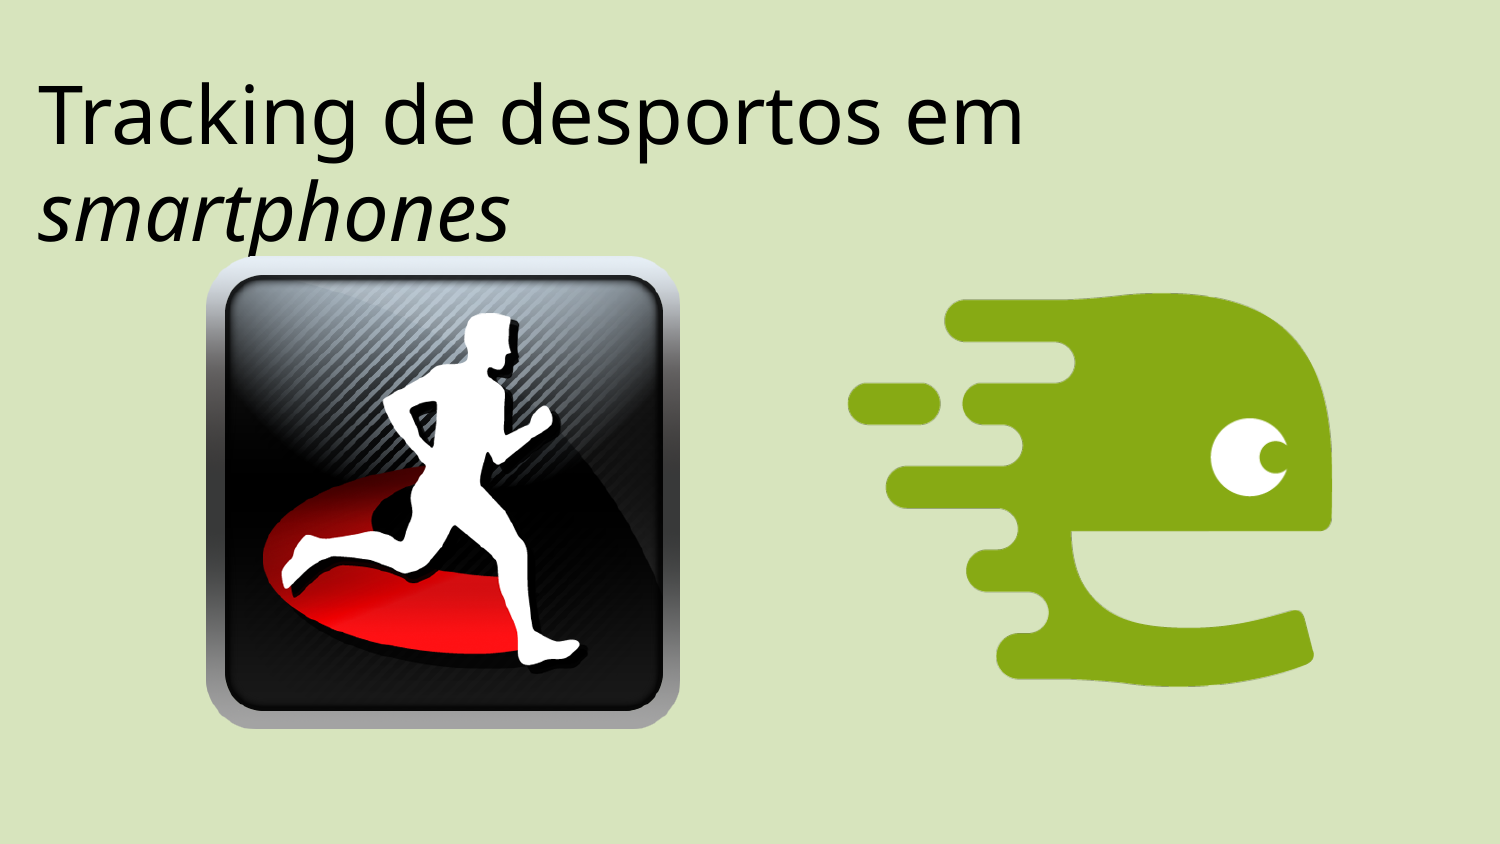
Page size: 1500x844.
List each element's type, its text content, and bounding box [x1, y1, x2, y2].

text_box Tracking de desportos em smartphones [23, 55, 1500, 266]
picture [206, 256, 680, 730]
picture [832, 229, 1356, 753]
